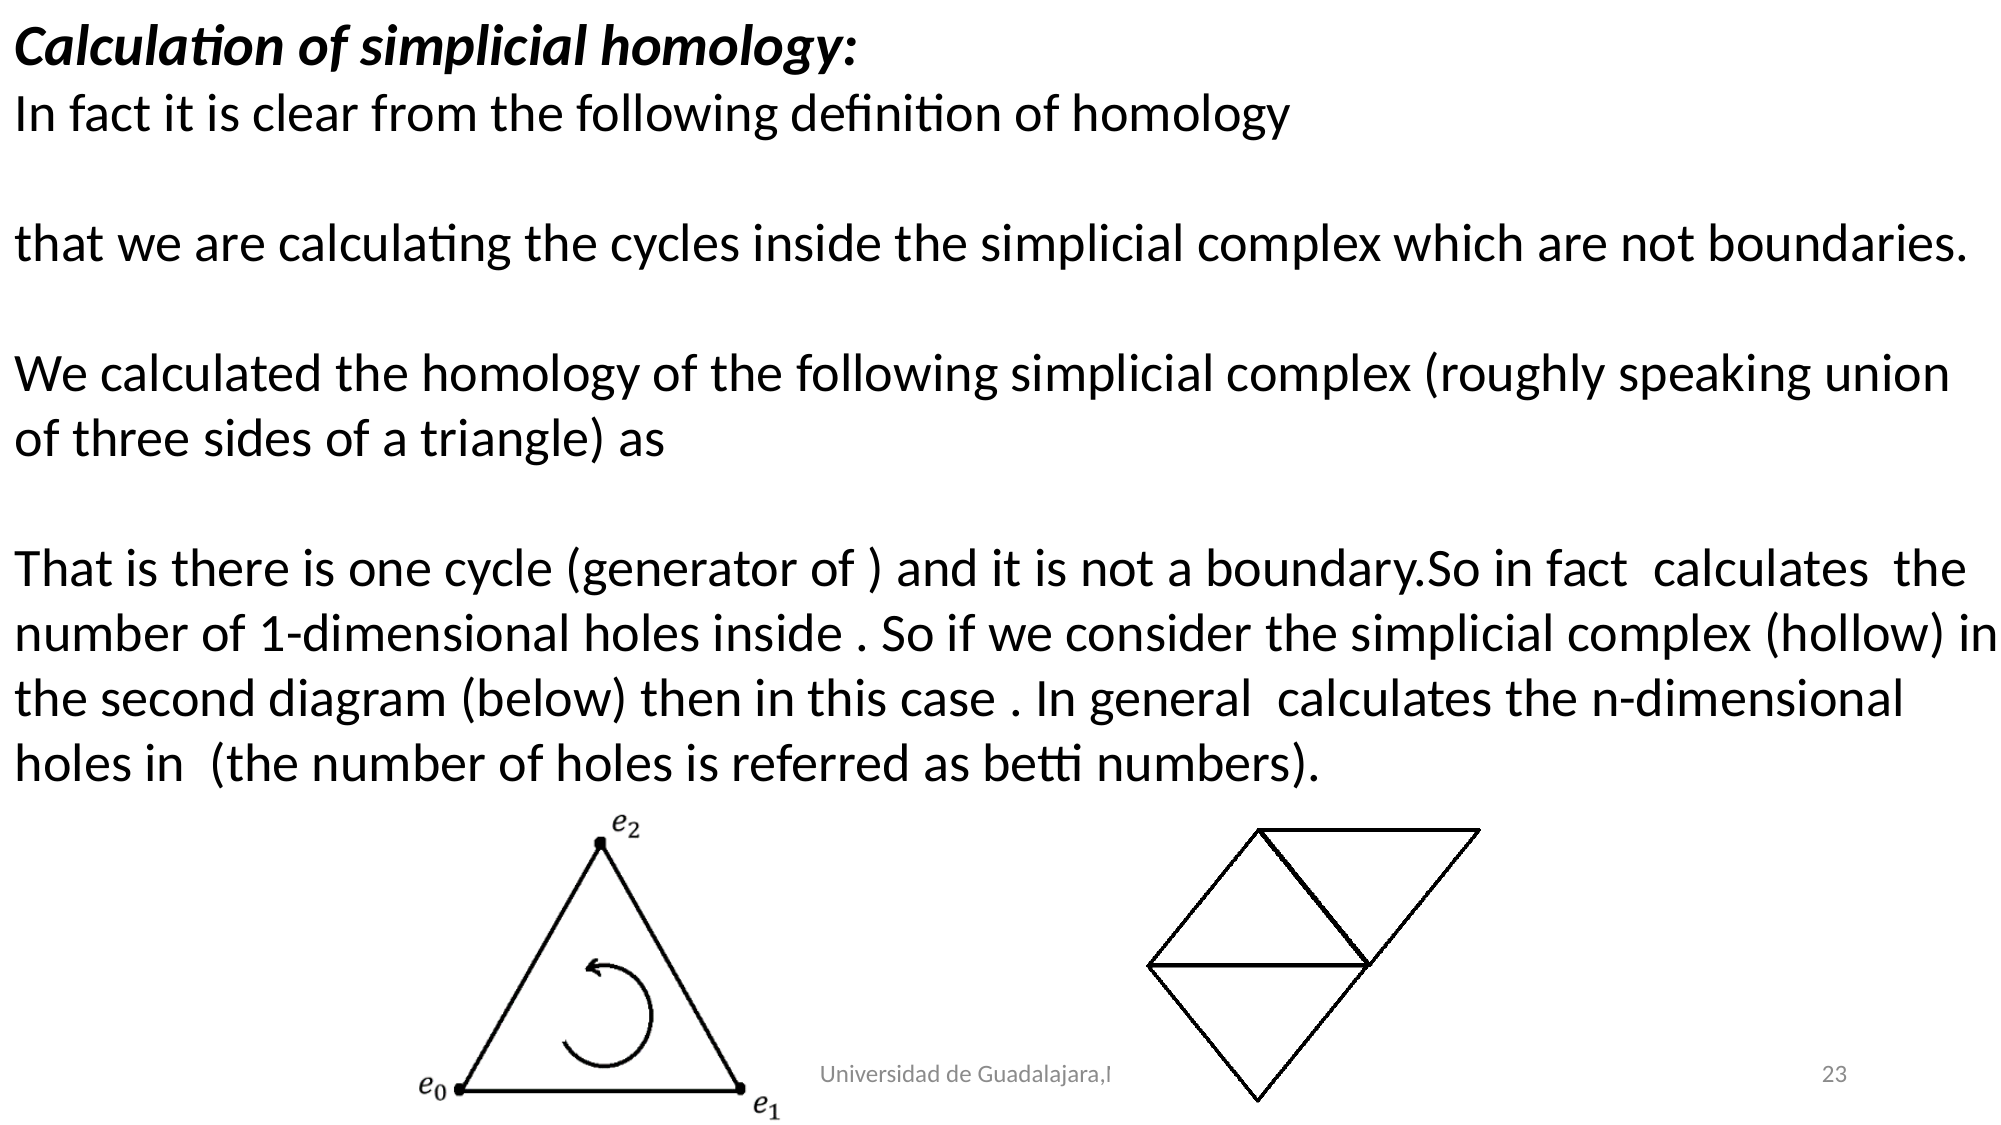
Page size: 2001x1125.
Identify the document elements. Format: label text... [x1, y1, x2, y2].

footer Universidad de Guadalajara,Mexico [792, 1042, 1109, 1103]
picture [1109, 794, 1530, 1115]
picture [405, 805, 792, 1125]
slide_number 23 [1530, 1042, 1863, 1103]
